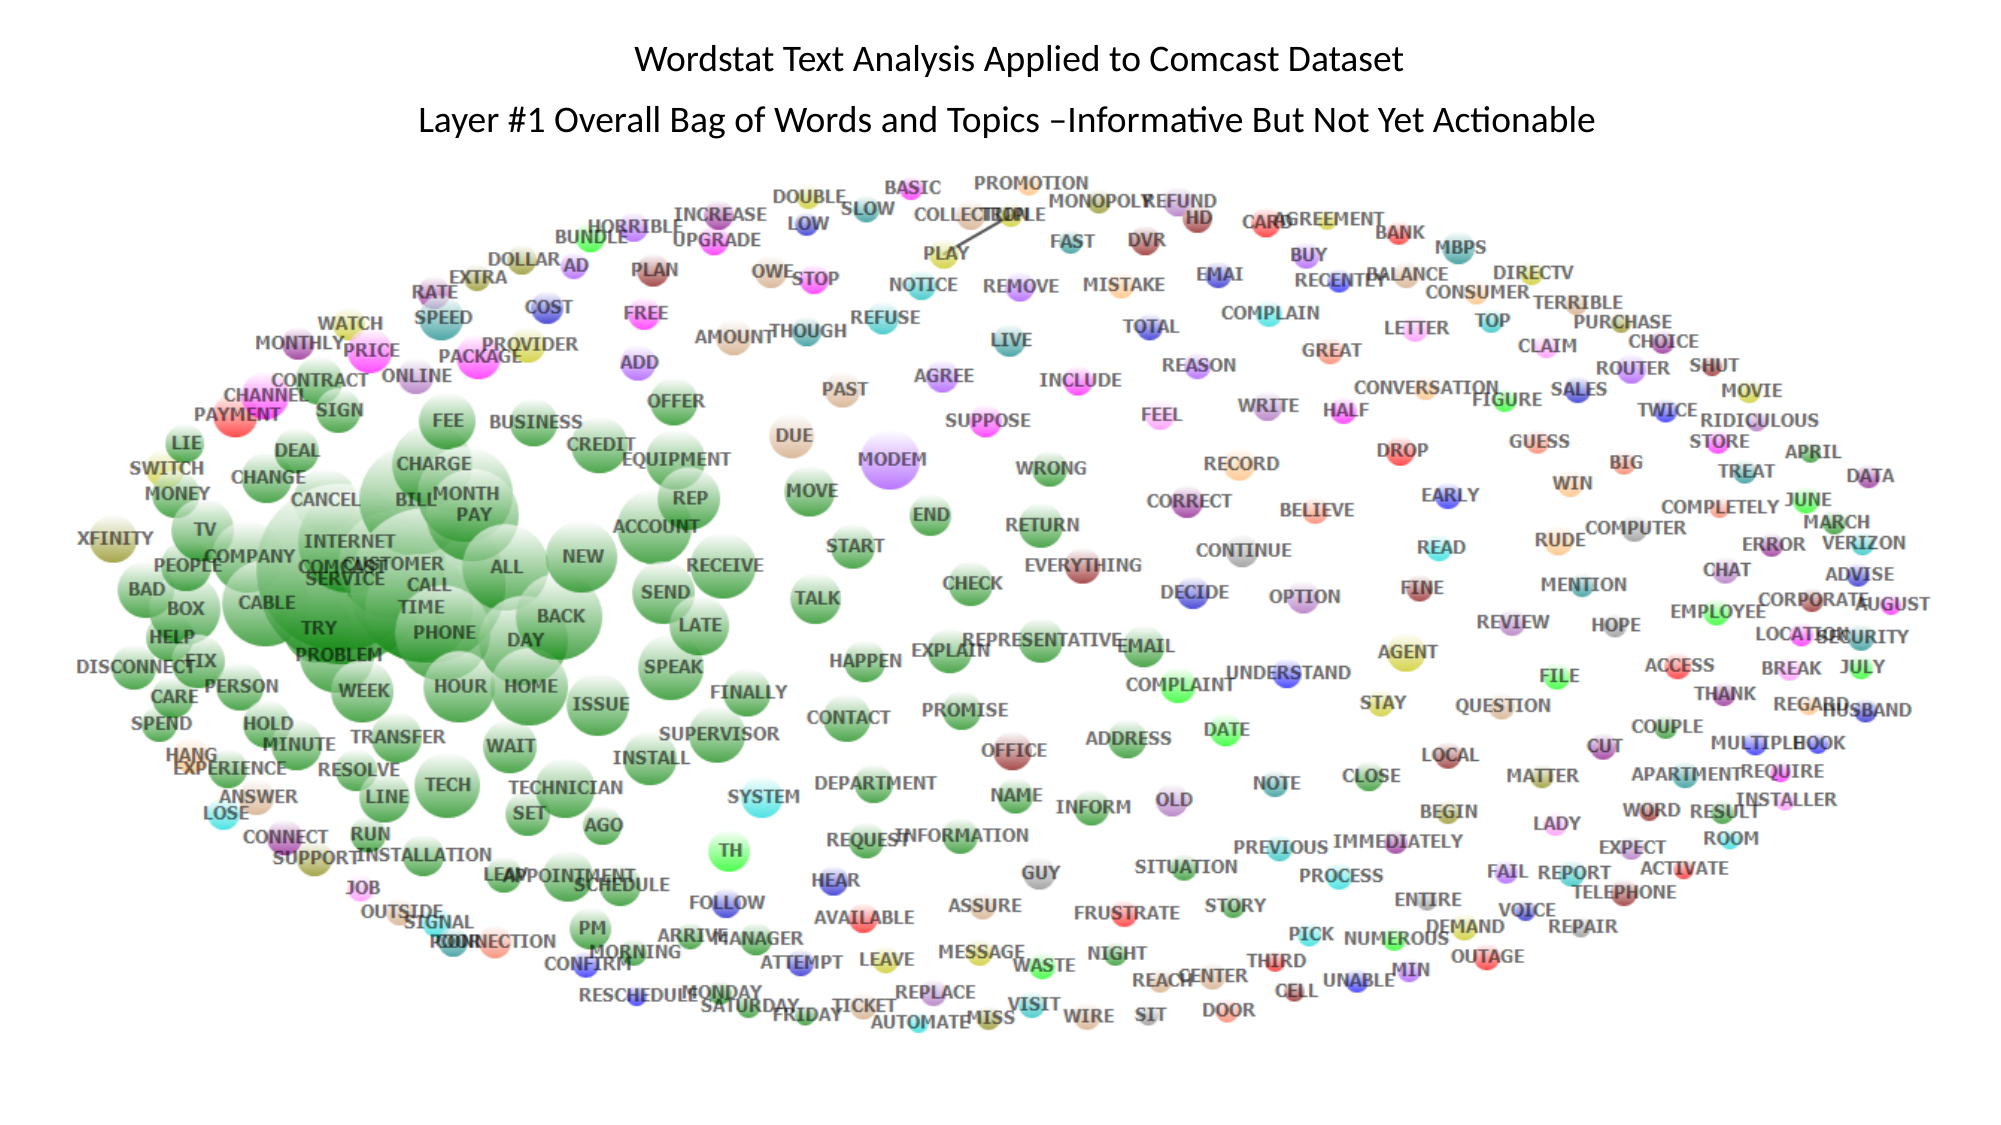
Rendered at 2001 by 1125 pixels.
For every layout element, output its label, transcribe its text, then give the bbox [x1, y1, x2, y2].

text_box Wordstat Text Analysis Applied to Comcast Dataset [513, 27, 1526, 87]
picture [0, 148, 2000, 1066]
text_box Layer #1 Overall Bag of Words and Topics –Informative But Not Yet Actionable [403, 87, 1684, 148]
